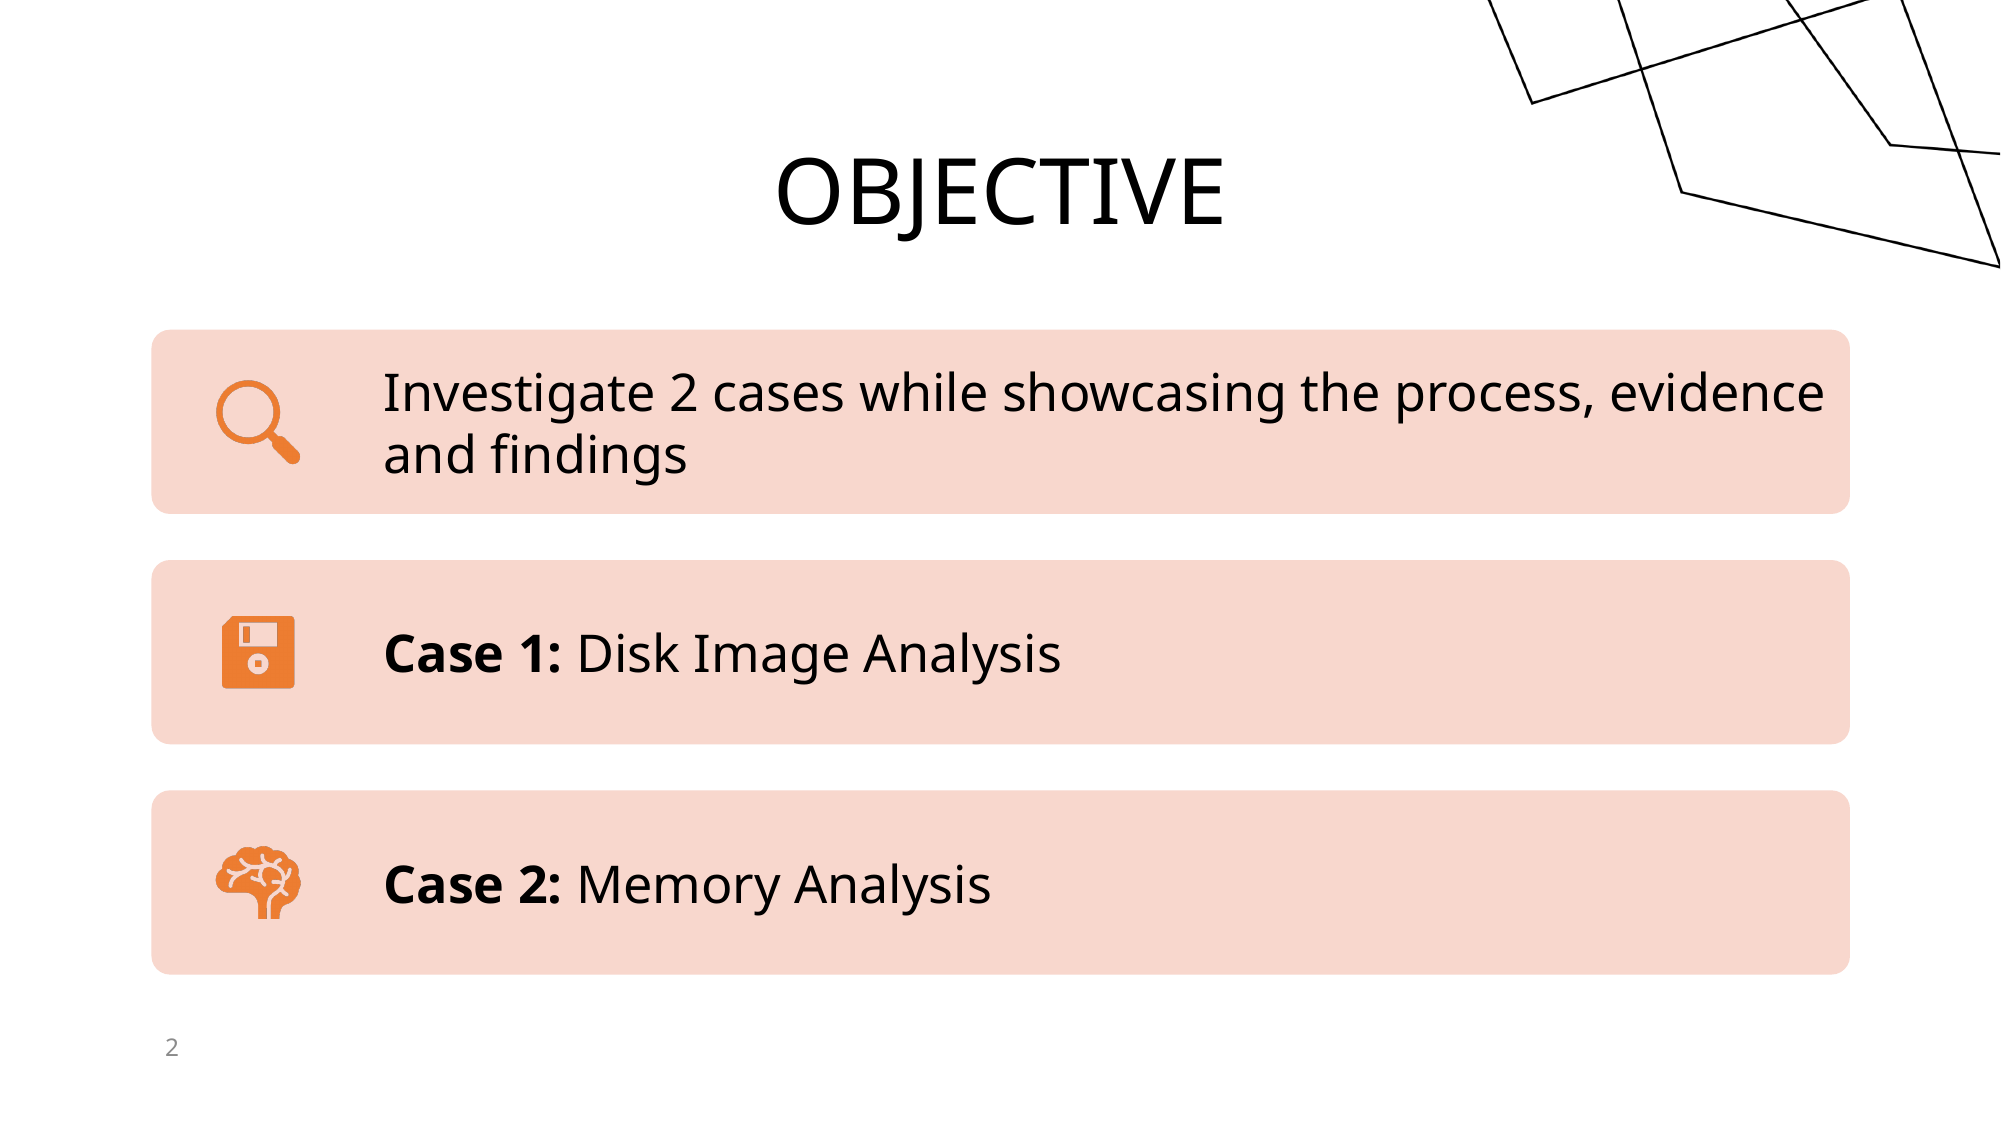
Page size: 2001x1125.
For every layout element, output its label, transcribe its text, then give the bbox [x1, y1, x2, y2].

title OBJECTIVE [151, 95, 1850, 295]
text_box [151, 329, 1850, 975]
slide_number 2 [150, 1024, 254, 1074]
picture [1412, 0, 2001, 277]
